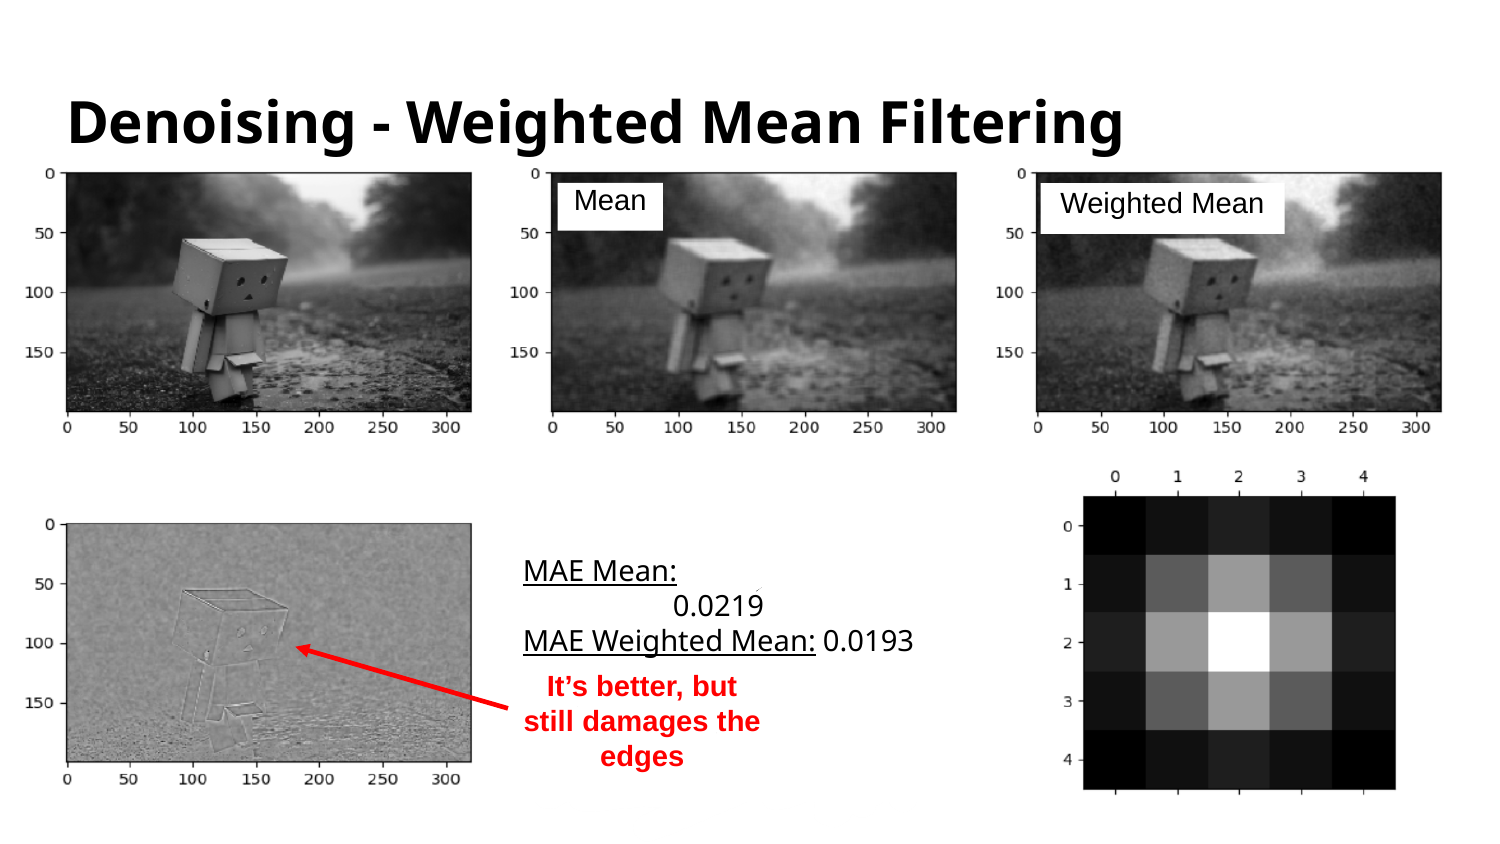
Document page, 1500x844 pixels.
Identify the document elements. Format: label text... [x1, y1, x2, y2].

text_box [295, 646, 509, 709]
picture [14, 164, 1450, 842]
title Denoising - Weighted Mean Filtering [51, 70, 1449, 163]
